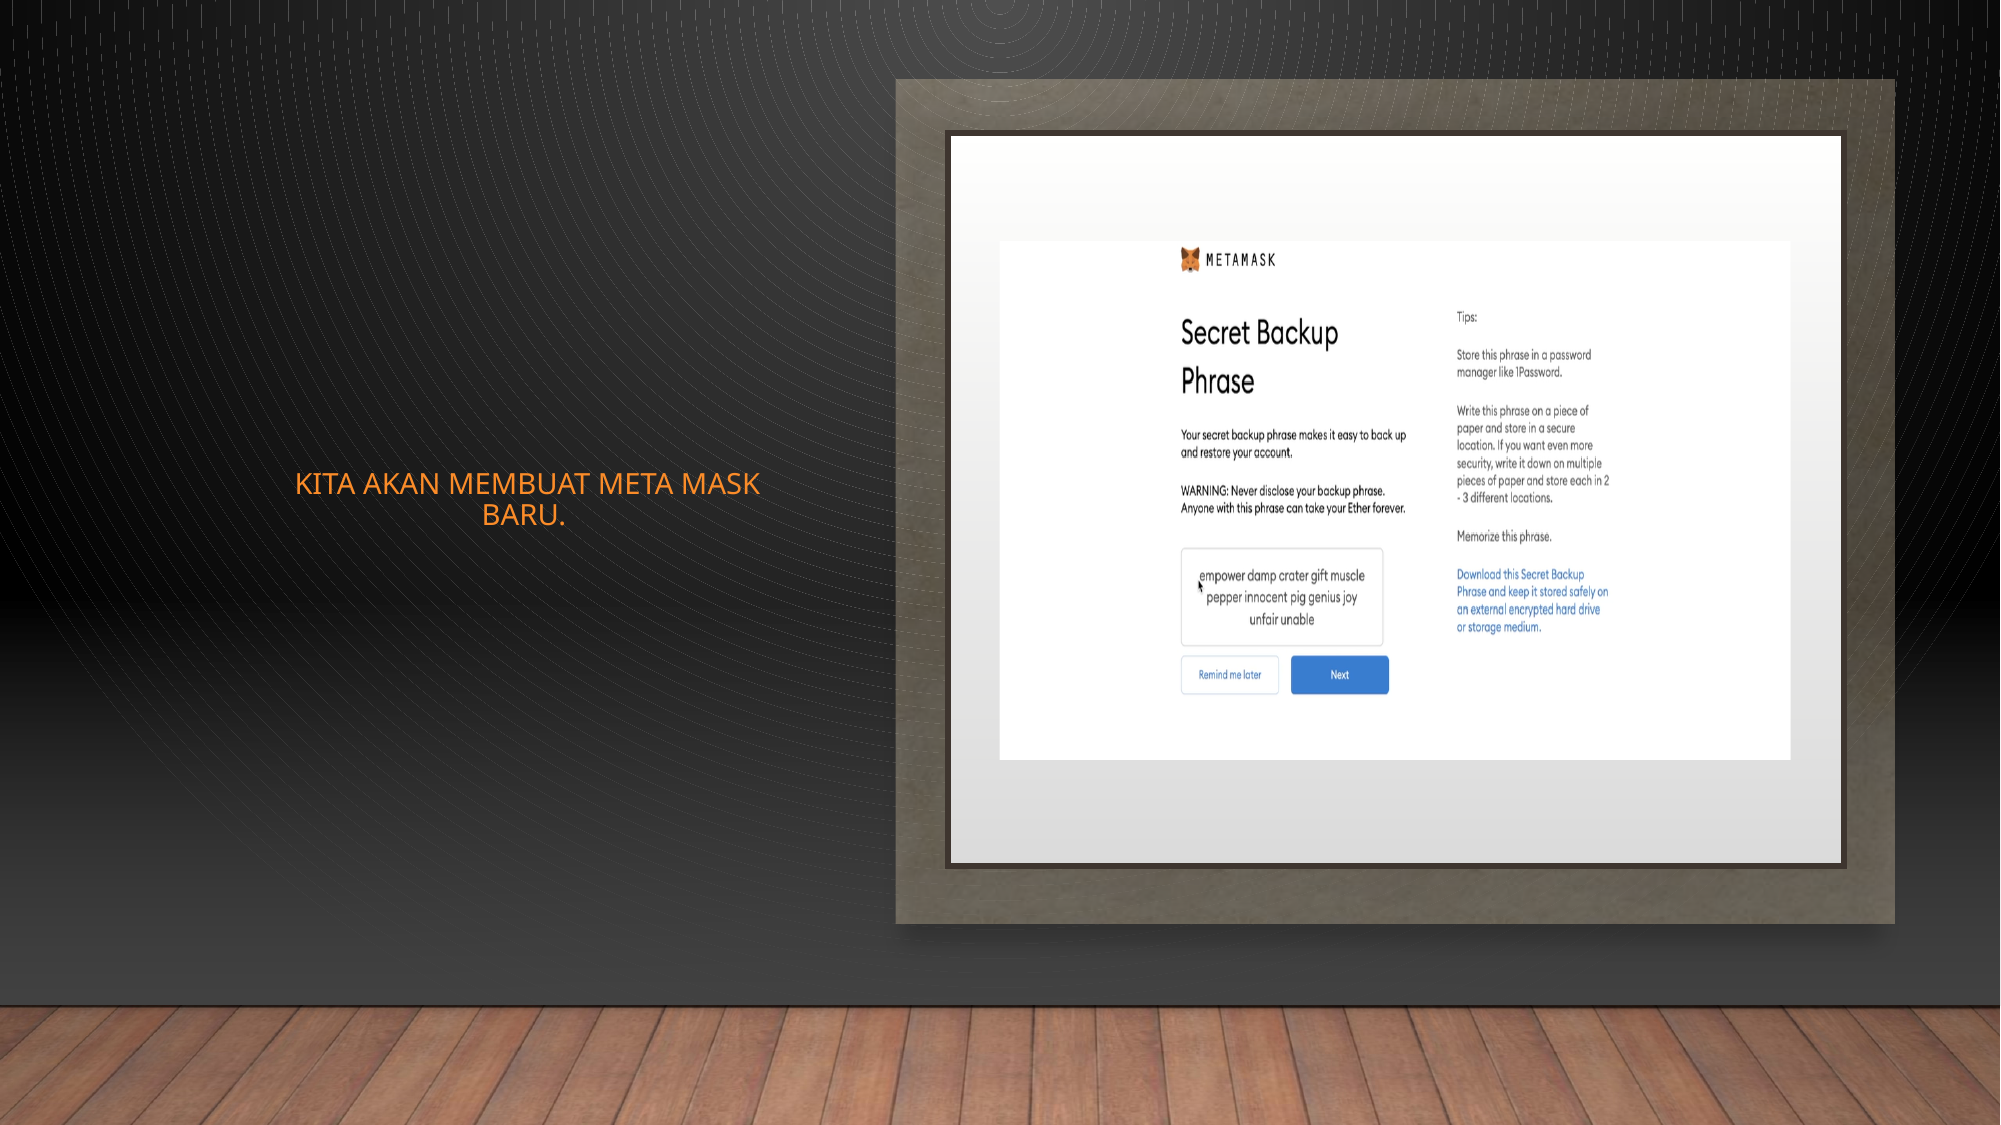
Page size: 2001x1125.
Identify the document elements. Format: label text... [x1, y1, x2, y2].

text_box [0, 593, 2000, 1005]
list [999, 241, 1791, 760]
picture [0, 1008, 2000, 1125]
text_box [895, 78, 1896, 924]
title Kita akan membuat meta mask baru. [238, 241, 818, 760]
